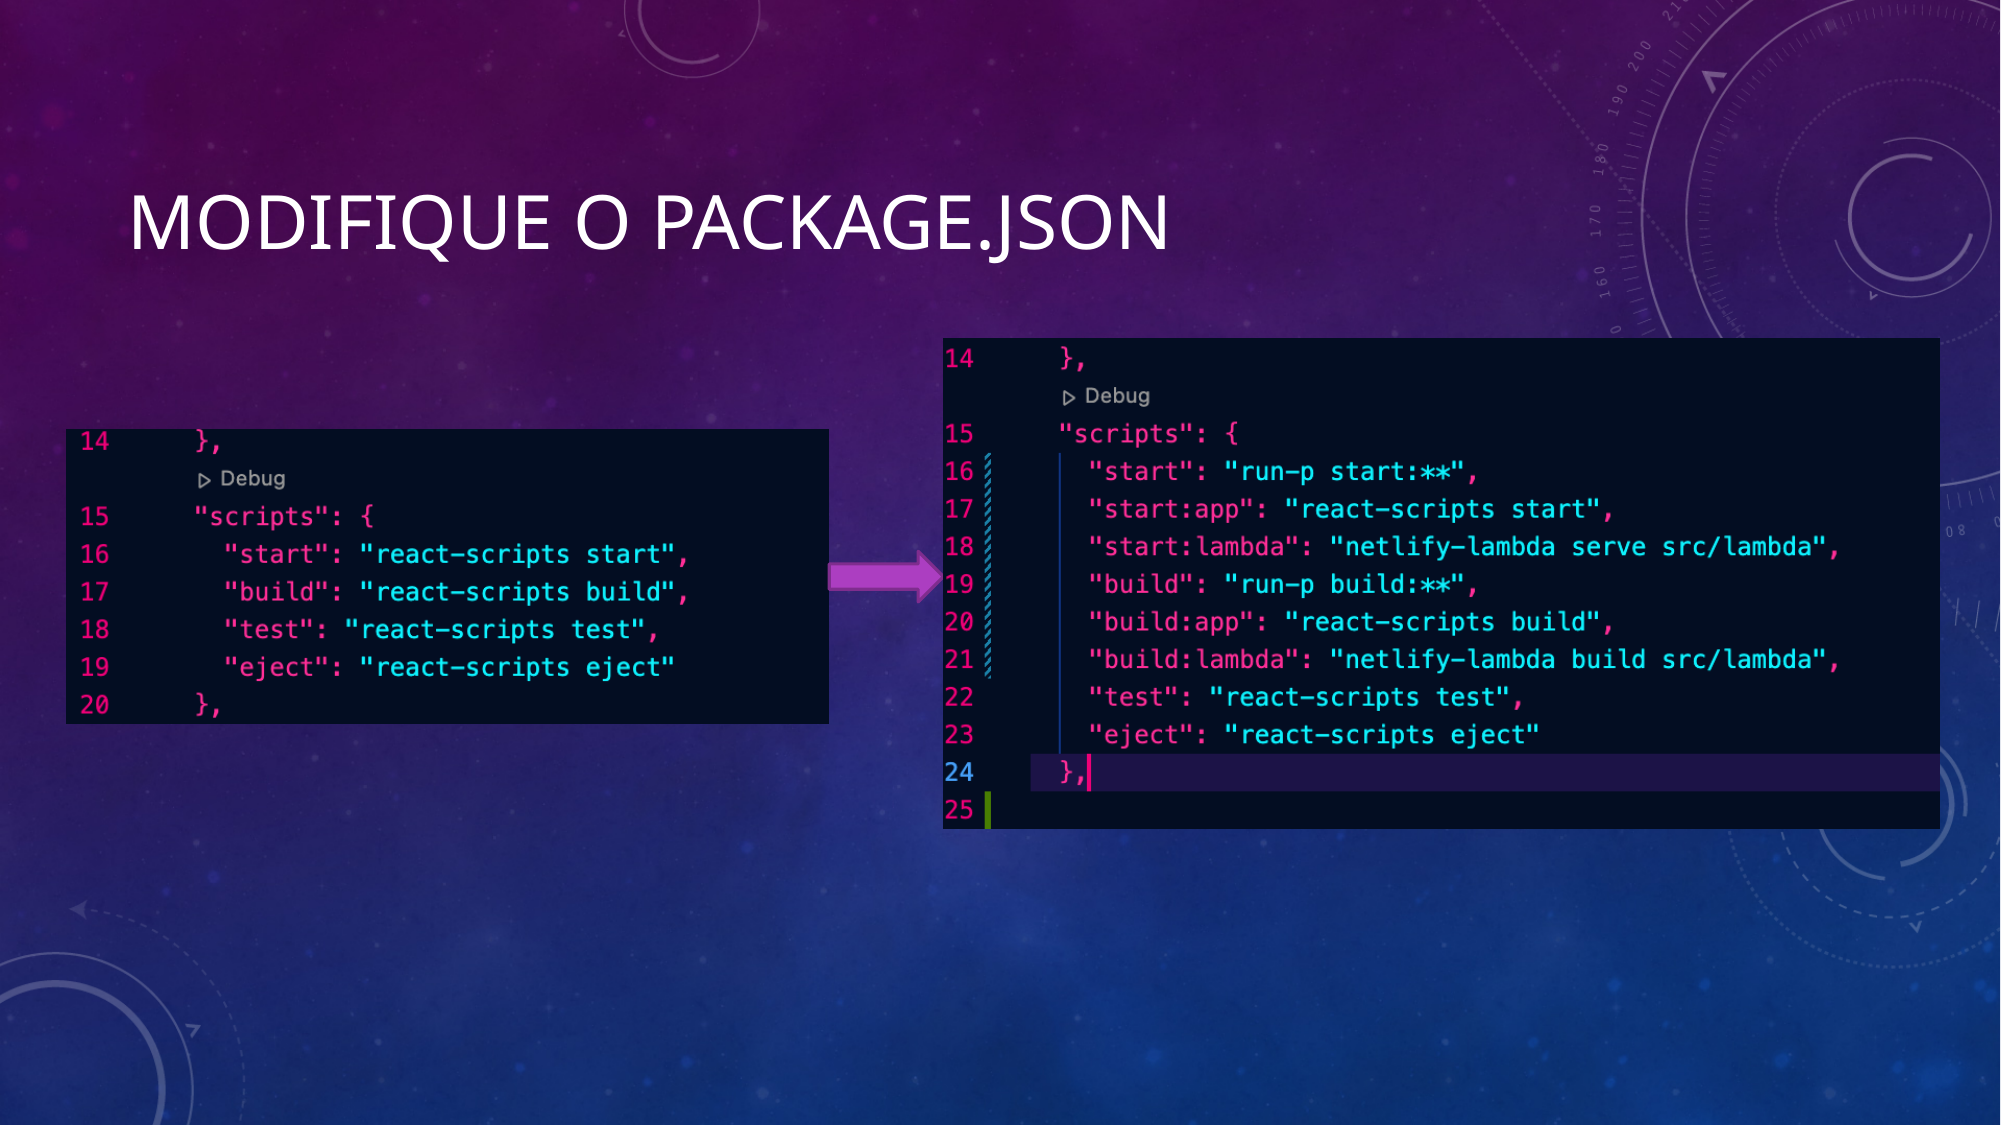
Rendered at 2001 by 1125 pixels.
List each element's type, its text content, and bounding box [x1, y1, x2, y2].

title Modifique o package.json [112, 99, 1775, 339]
picture [0, 0, 2001, 1125]
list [65, 429, 829, 724]
text_box [835, 549, 937, 604]
